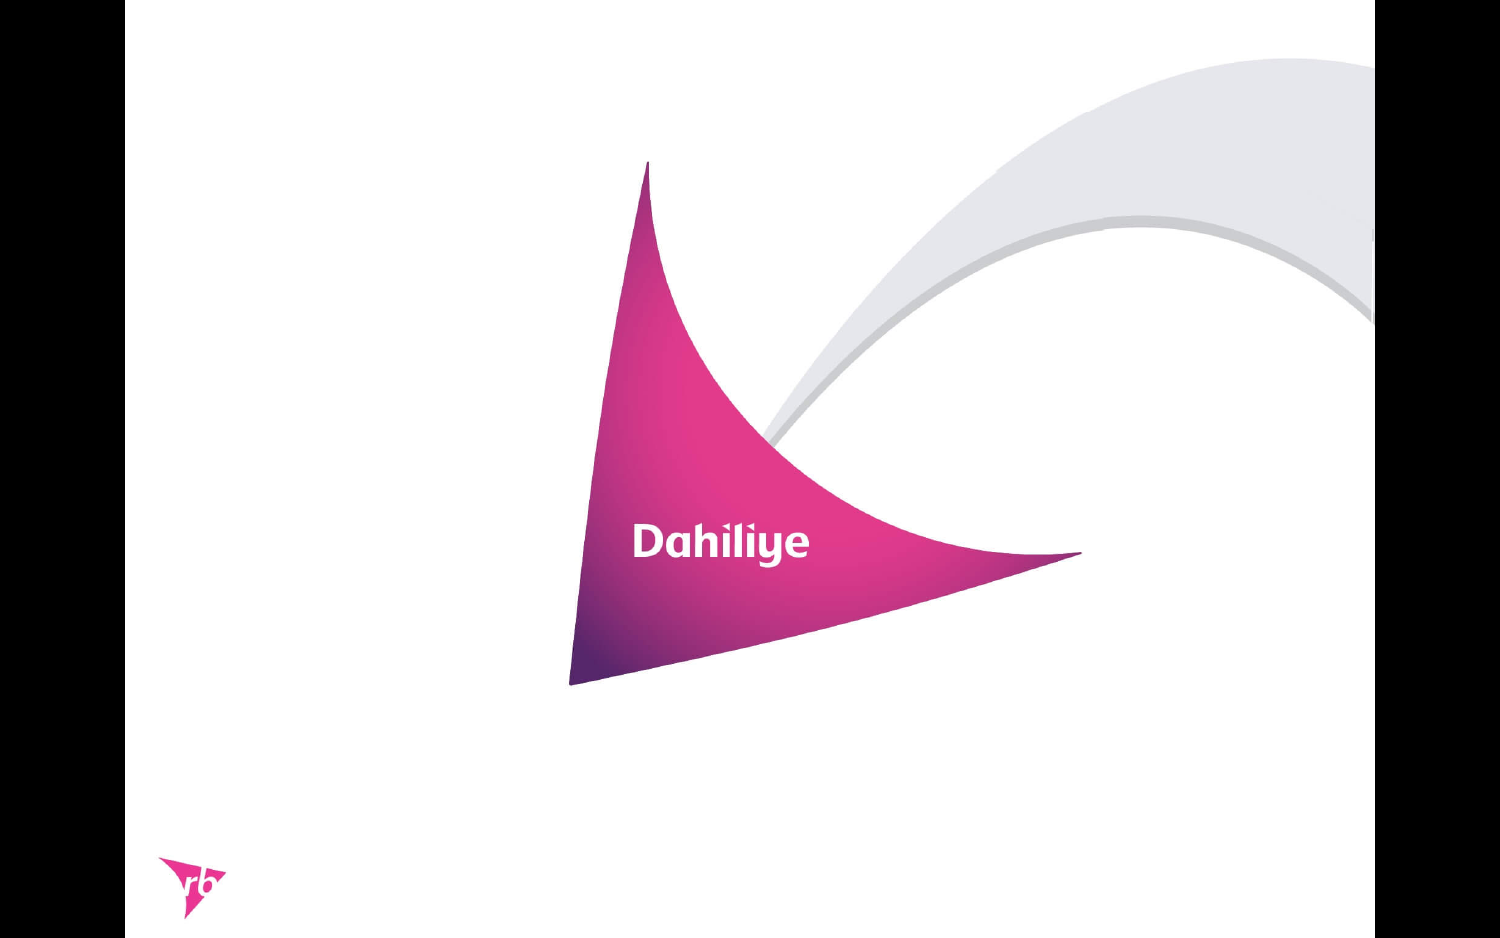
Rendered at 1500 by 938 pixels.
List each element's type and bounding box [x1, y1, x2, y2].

picture [124, 0, 1376, 938]
